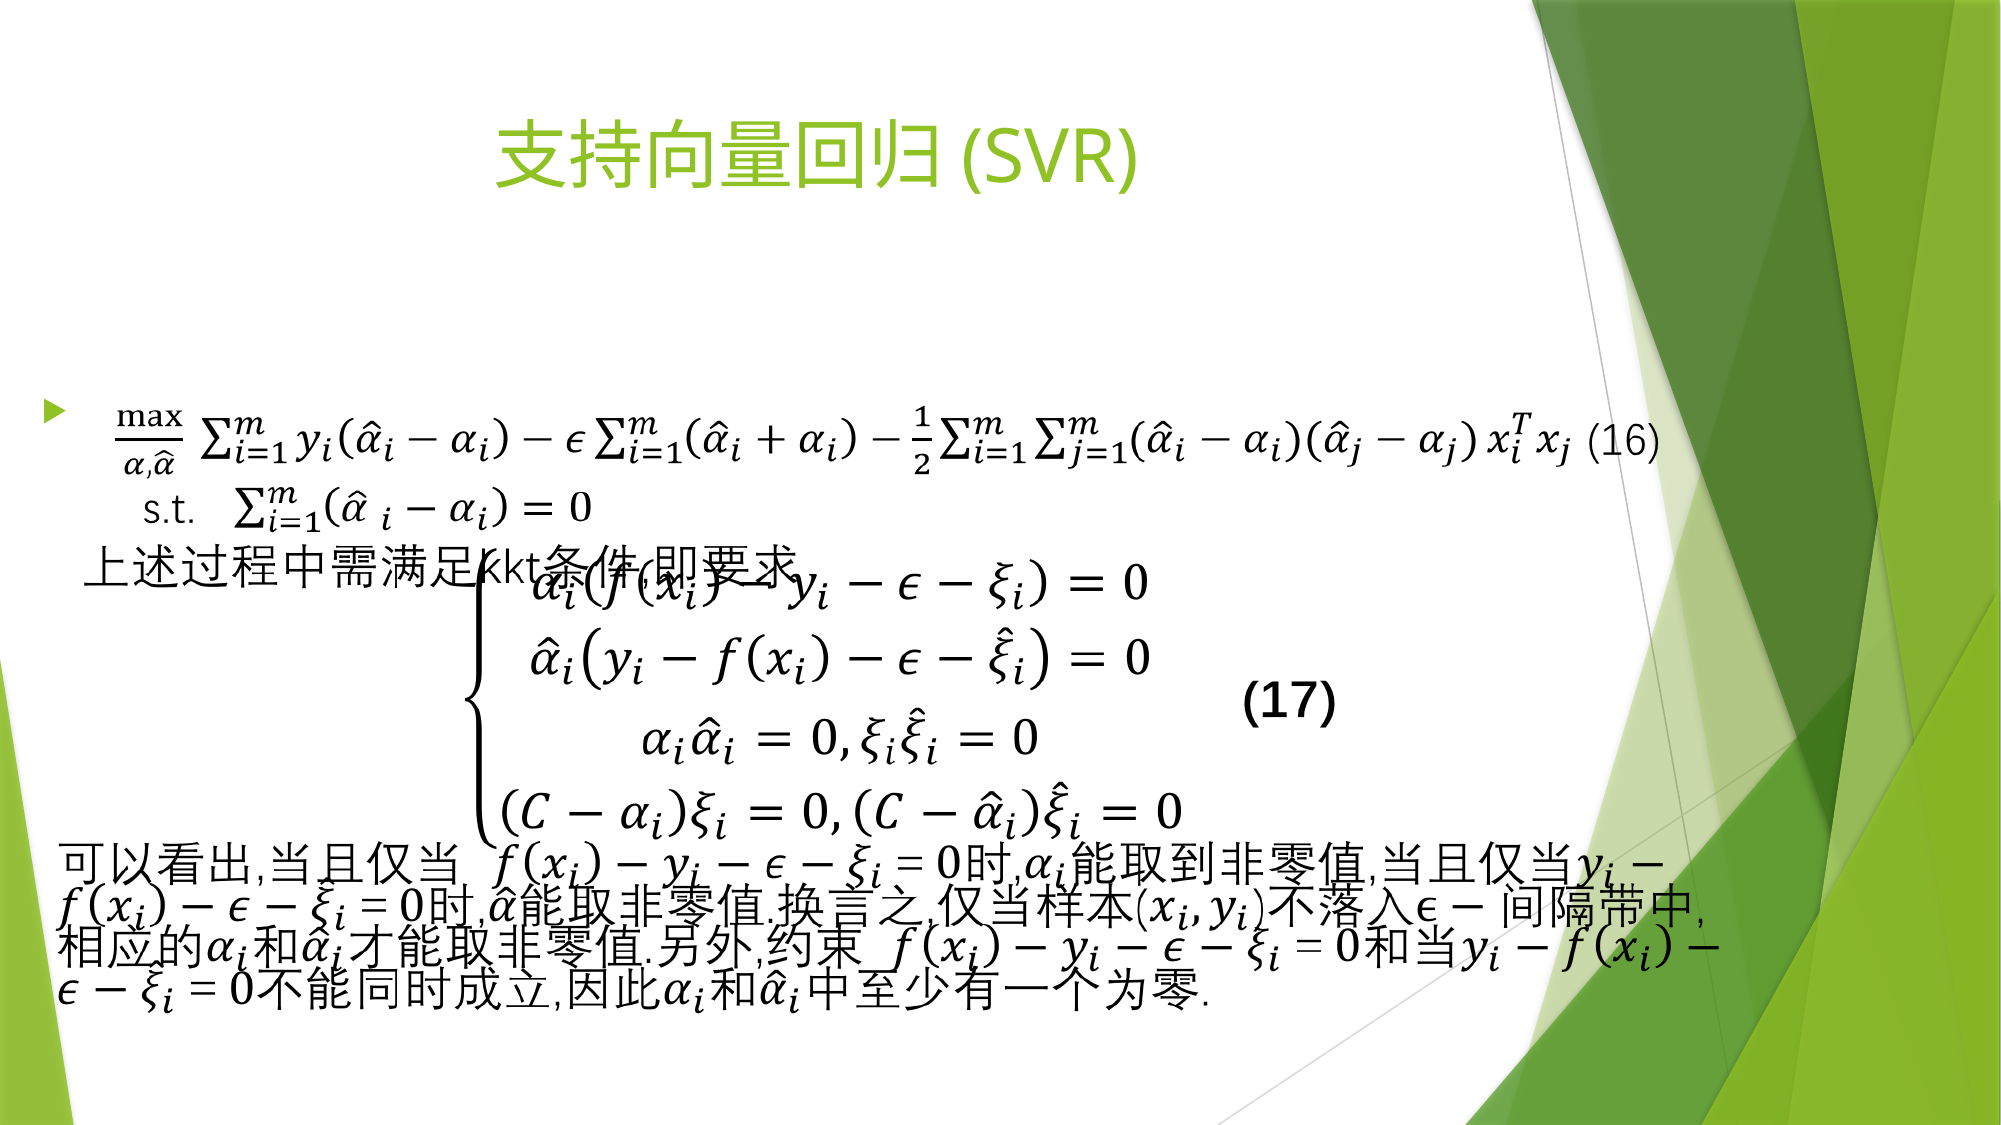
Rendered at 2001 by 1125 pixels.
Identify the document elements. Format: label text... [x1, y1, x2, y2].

title 支持向量回归(SVR) [110, 99, 1522, 317]
list [26, 385, 1756, 1060]
